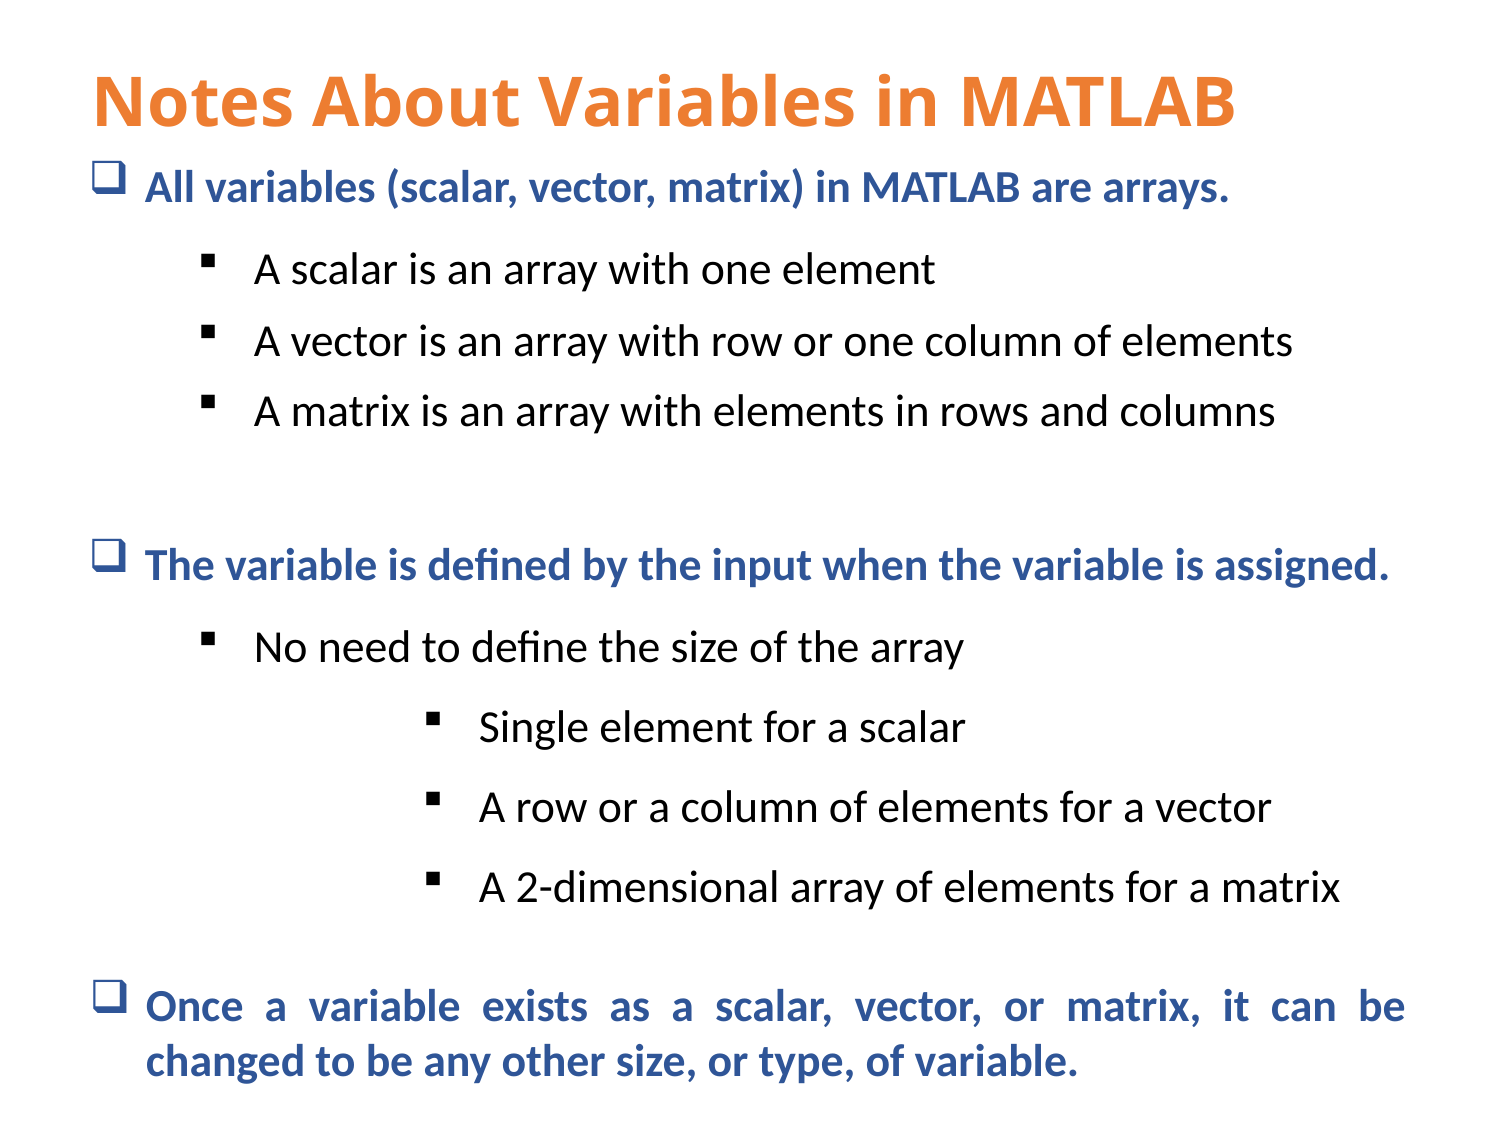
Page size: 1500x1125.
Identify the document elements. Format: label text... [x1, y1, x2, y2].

text_box A vector is an array with row or one column of elements [183, 303, 1350, 373]
text_box Once a variable exists as a scalar, vector, or matrix, it can be changed to be any other size, or type, of variable. [74, 967, 1422, 1093]
text_box A matrix is an array with elements in rows and columns [182, 373, 1376, 443]
text_box All variables (scalar, vector, matrix) in MATLAB are arrays. [73, 149, 1421, 219]
text_box The variable is defined by the input when the variable is assigned. [73, 527, 1421, 597]
text_box A scalar is an array with one element [182, 231, 1258, 302]
title Notes About Variables in MATLAB [76, 54, 1412, 149]
text_box No need to define the size of the array Single element for a scalar A row or a column of elements for a vector A 2-dimensional array of elements for a matrix [182, 609, 1459, 920]
